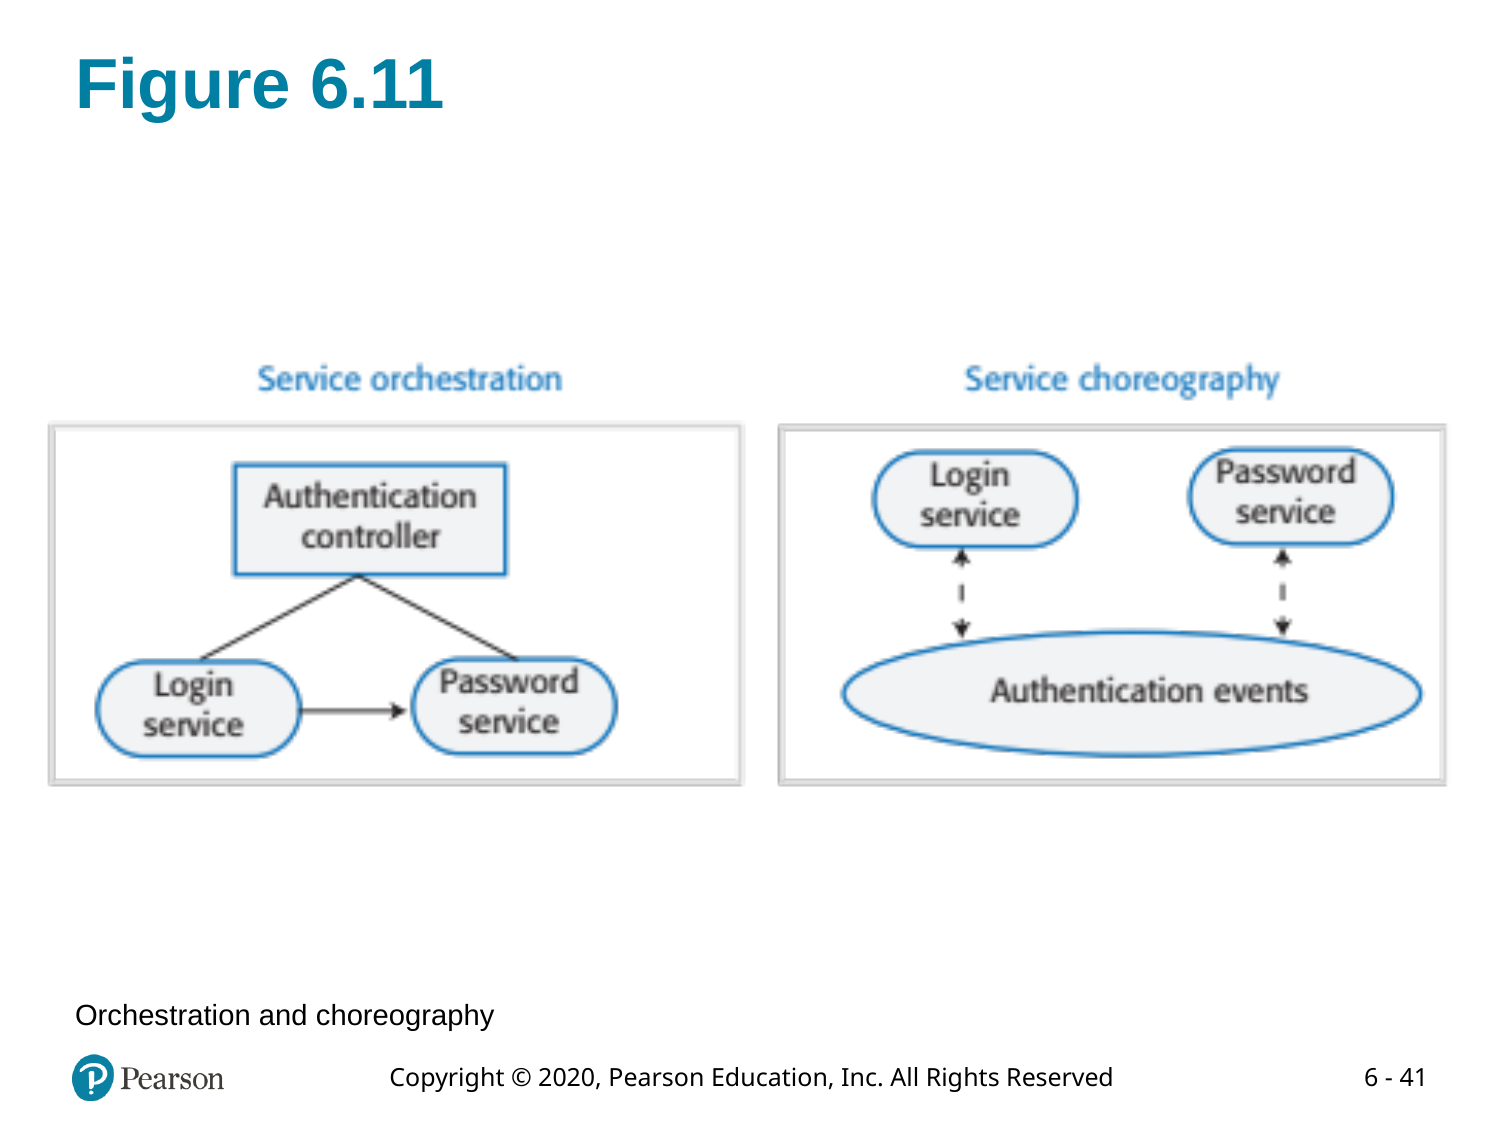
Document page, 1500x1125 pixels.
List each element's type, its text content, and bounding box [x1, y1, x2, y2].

picture [72, 1087, 83, 1101]
picture [99, 1054, 224, 1101]
picture [81, 1064, 107, 1089]
title Figure 6.11 [75, 37, 1425, 213]
picture [31, 287, 1469, 865]
list Orchestration and choreography [75, 880, 1425, 1031]
picture [72, 1054, 89, 1072]
